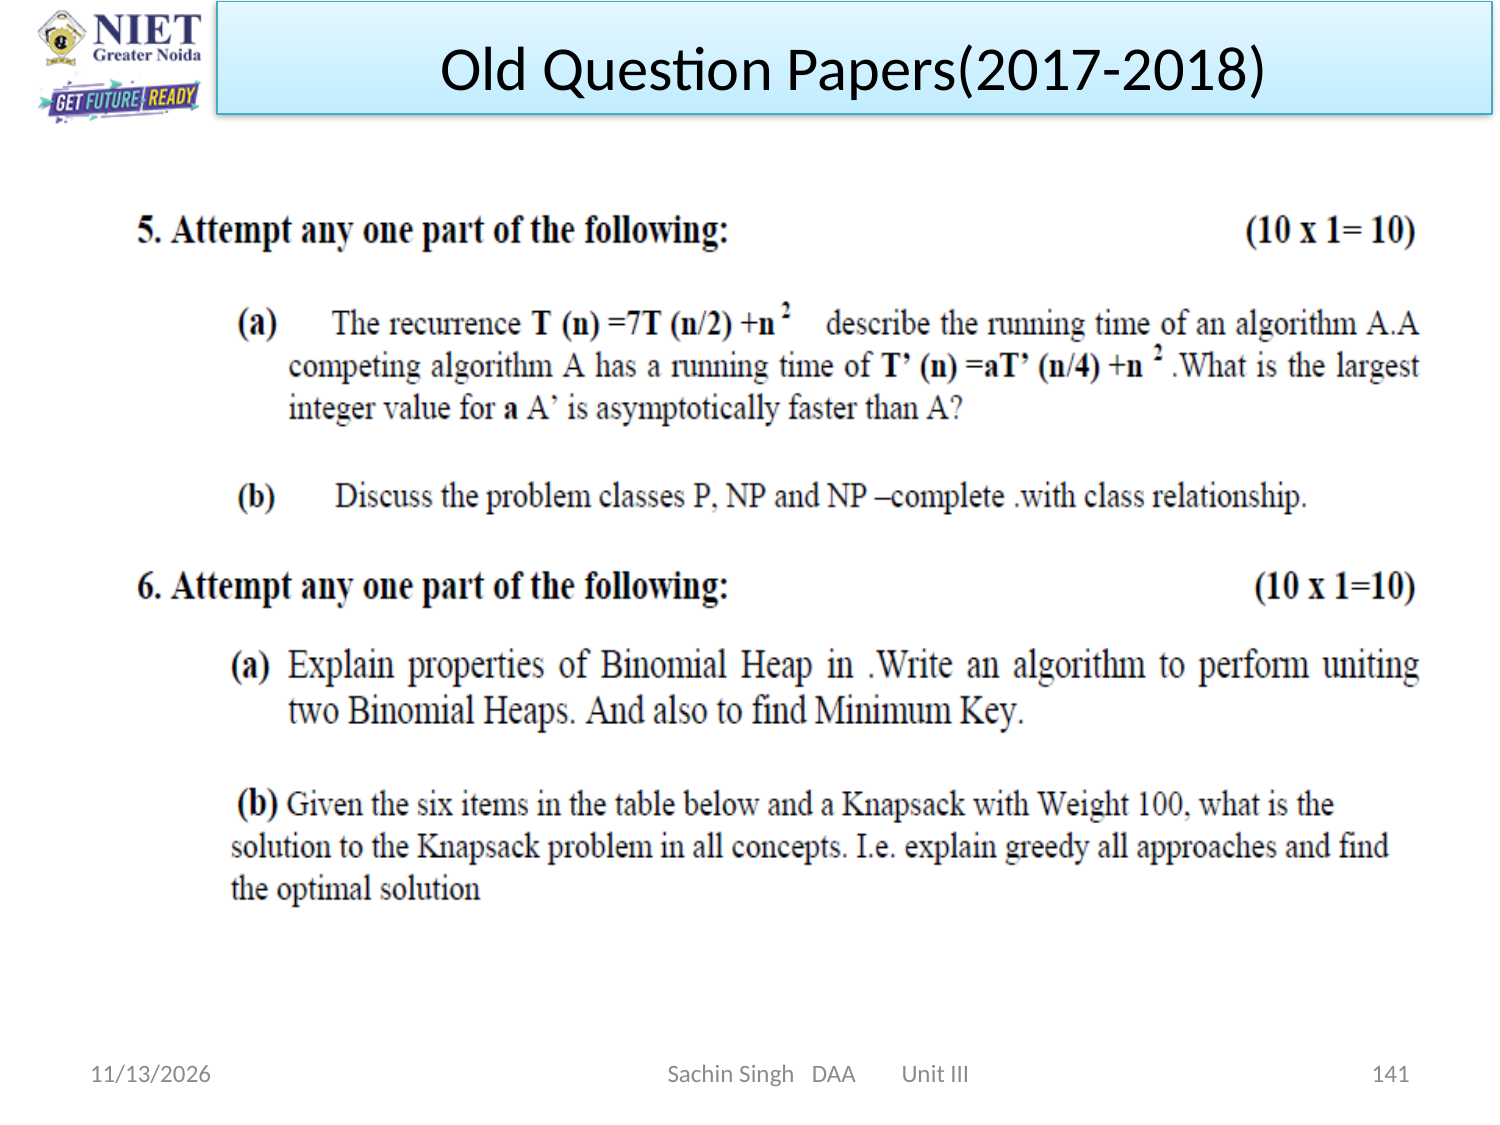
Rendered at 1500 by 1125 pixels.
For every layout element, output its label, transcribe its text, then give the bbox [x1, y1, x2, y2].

picture [37, 212, 1488, 913]
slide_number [75, 1042, 362, 1103]
text_box Old Question Papers(2017-2018) [239, 1, 1493, 115]
footer Sachin Singh DAA Unit III [362, 1042, 1074, 1103]
slide_number 141 [1074, 1042, 1425, 1103]
picture [0, 0, 238, 135]
